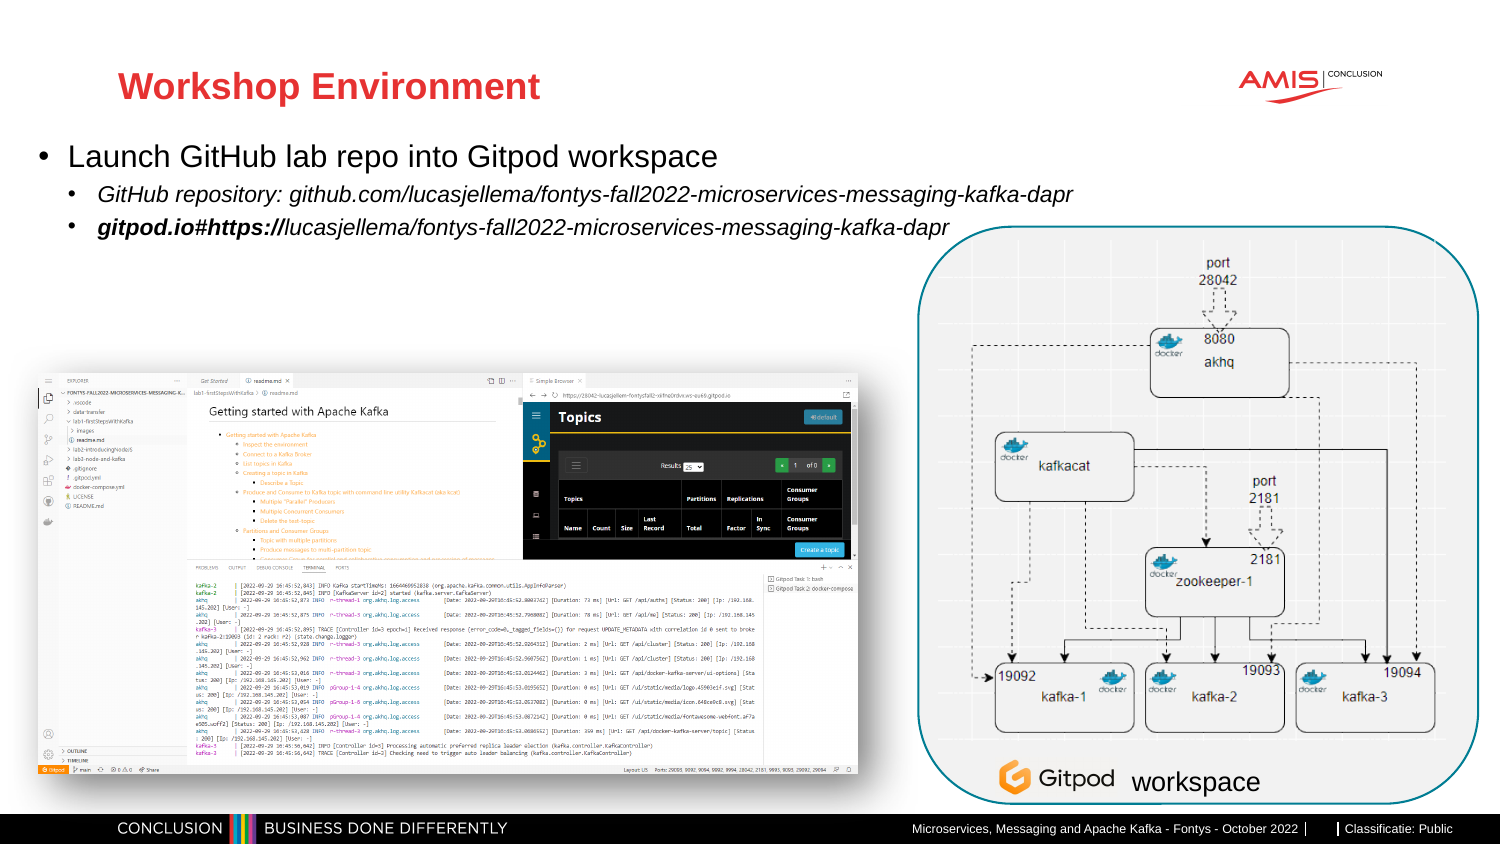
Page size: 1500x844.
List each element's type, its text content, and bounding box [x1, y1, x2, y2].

picture [239, 814, 1500, 844]
text_box [917, 248, 1480, 805]
list Launch GitHub lab repo into Gitpod workspace GitHub repository: github.com/lucasjellema/fontys-fall2022-microservices-messaging-kafka-dapr gitpod.io#https://lucasjellema/fontys-fall2022-microservices-messaging-kafka-dapr [38, 129, 1125, 750]
footer Microservices, Messaging and Apache Kafka - Fontys - October 2022 [814, 820, 1299, 839]
text_box [961, 225, 1435, 240]
picture [1205, 59, 1388, 106]
picture [995, 757, 1118, 797]
picture [938, 240, 1446, 741]
title Workshop Environment [118, 47, 1205, 130]
picture [0, 814, 236, 844]
text_box workspace [1131, 764, 1261, 798]
picture [38, 373, 858, 774]
